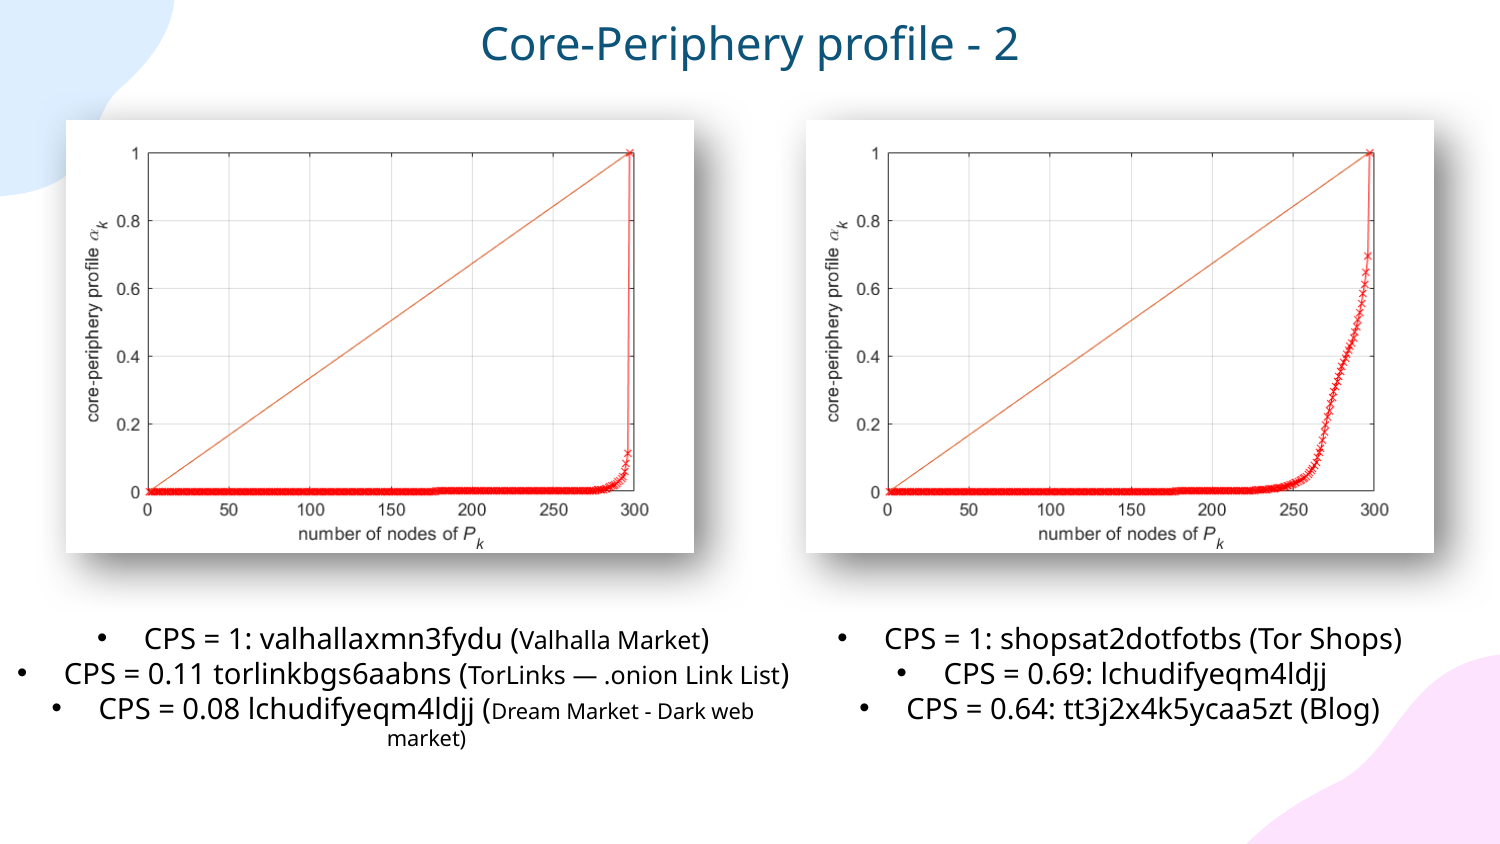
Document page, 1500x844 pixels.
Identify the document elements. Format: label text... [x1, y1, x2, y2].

text_box CPS = 1: valhallaxmn3fydu (Valhalla Market) CPS = 0.11 torlinkbgs6aabns (TorLinks — .onion Link List) CPS = 0.08 lchudifyeqm4ldjj (Dream Market - Dark web market) [0, 612, 807, 759]
title Core-Periphery profile - 2 [0, 0, 1500, 94]
text_box CPS = 1: shopsat2dotfotbs (Tor Shops) CPS = 0.69: lchudifyeqm4ldjj CPS = 0.64: tt3j2x4k5ycaa5zt (Blog) [807, 612, 1434, 733]
picture [806, 120, 1434, 553]
picture [66, 120, 694, 553]
